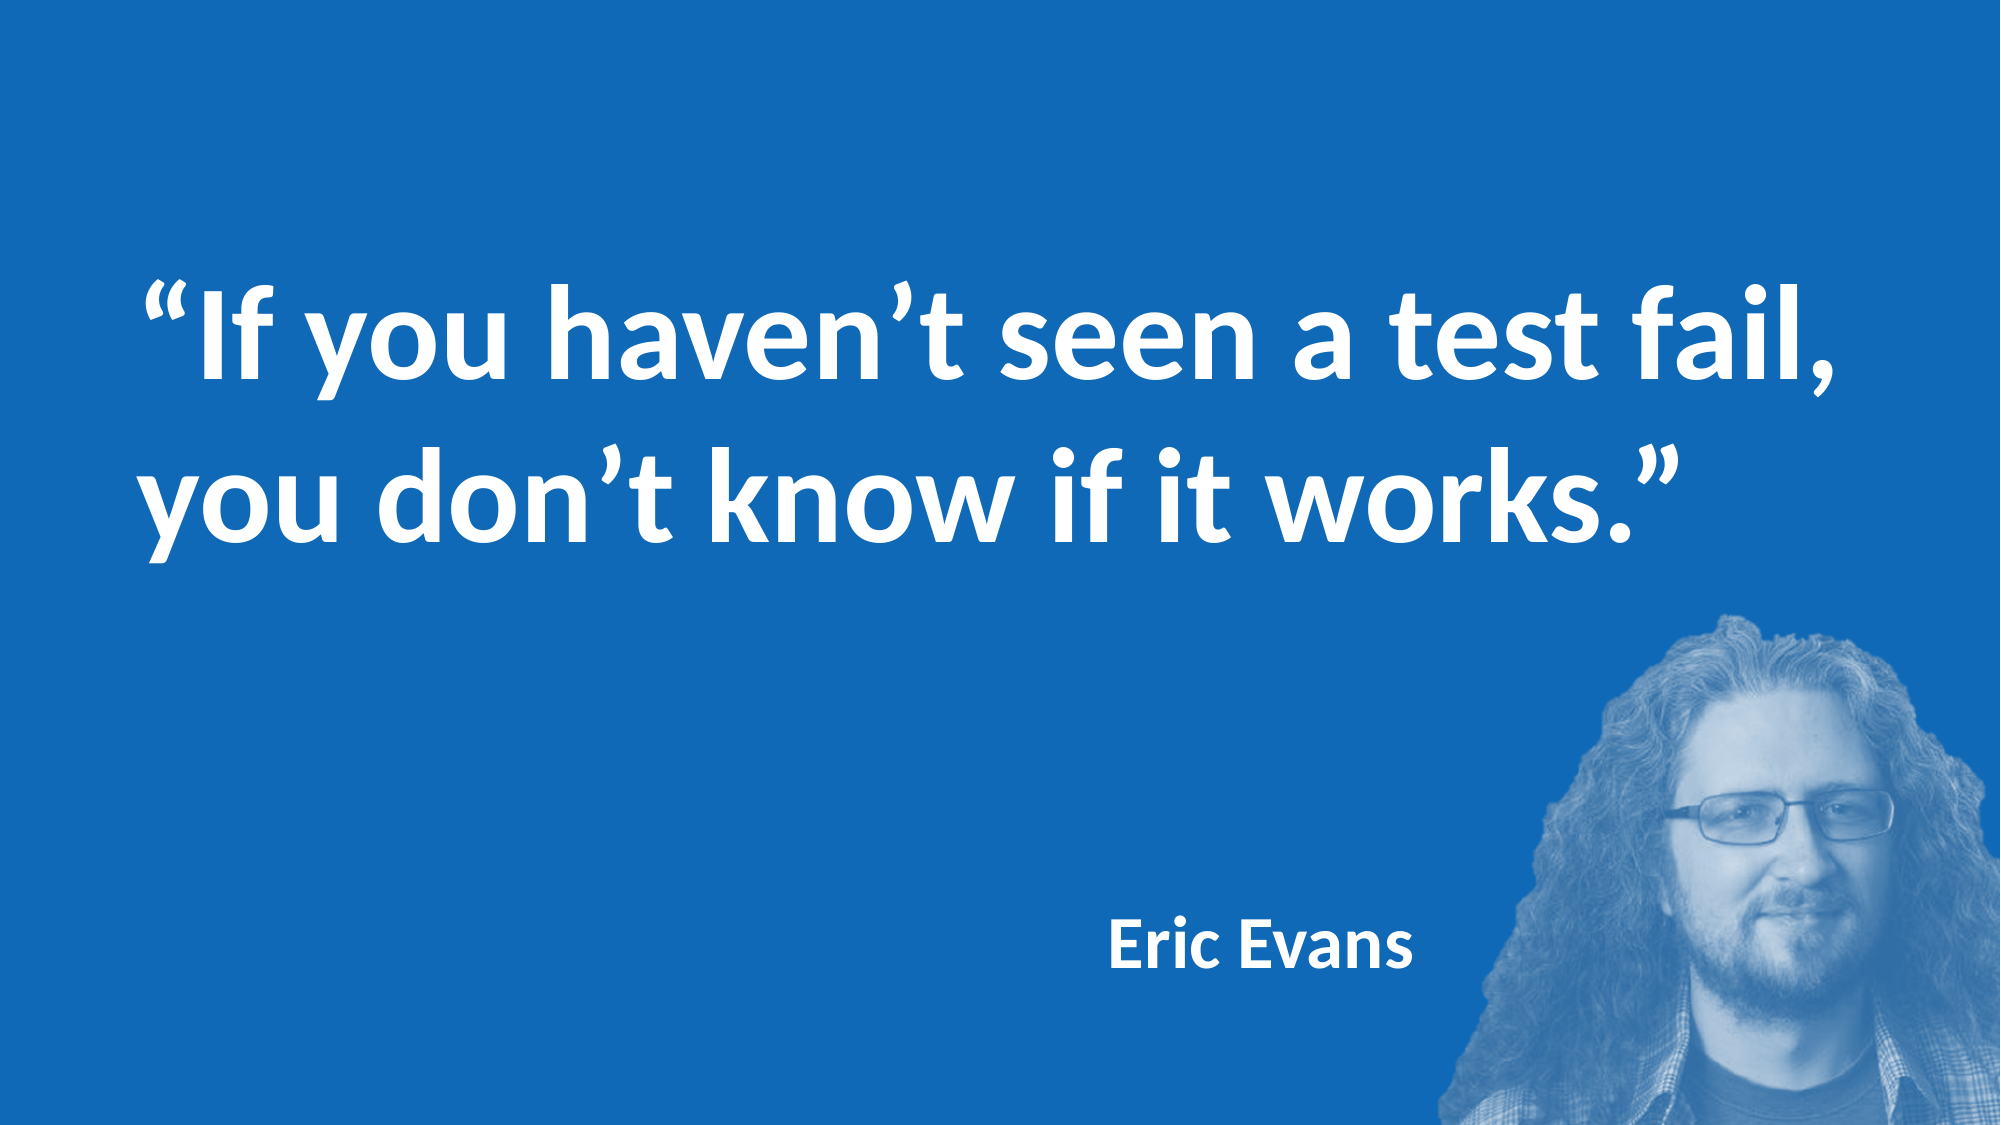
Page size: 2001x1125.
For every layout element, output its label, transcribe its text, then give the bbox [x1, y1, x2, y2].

text_box “If you haven’t seen a test fail, you don’t know if it works.” Eric Evans [121, 236, 1927, 992]
picture [1409, 592, 2000, 1125]
